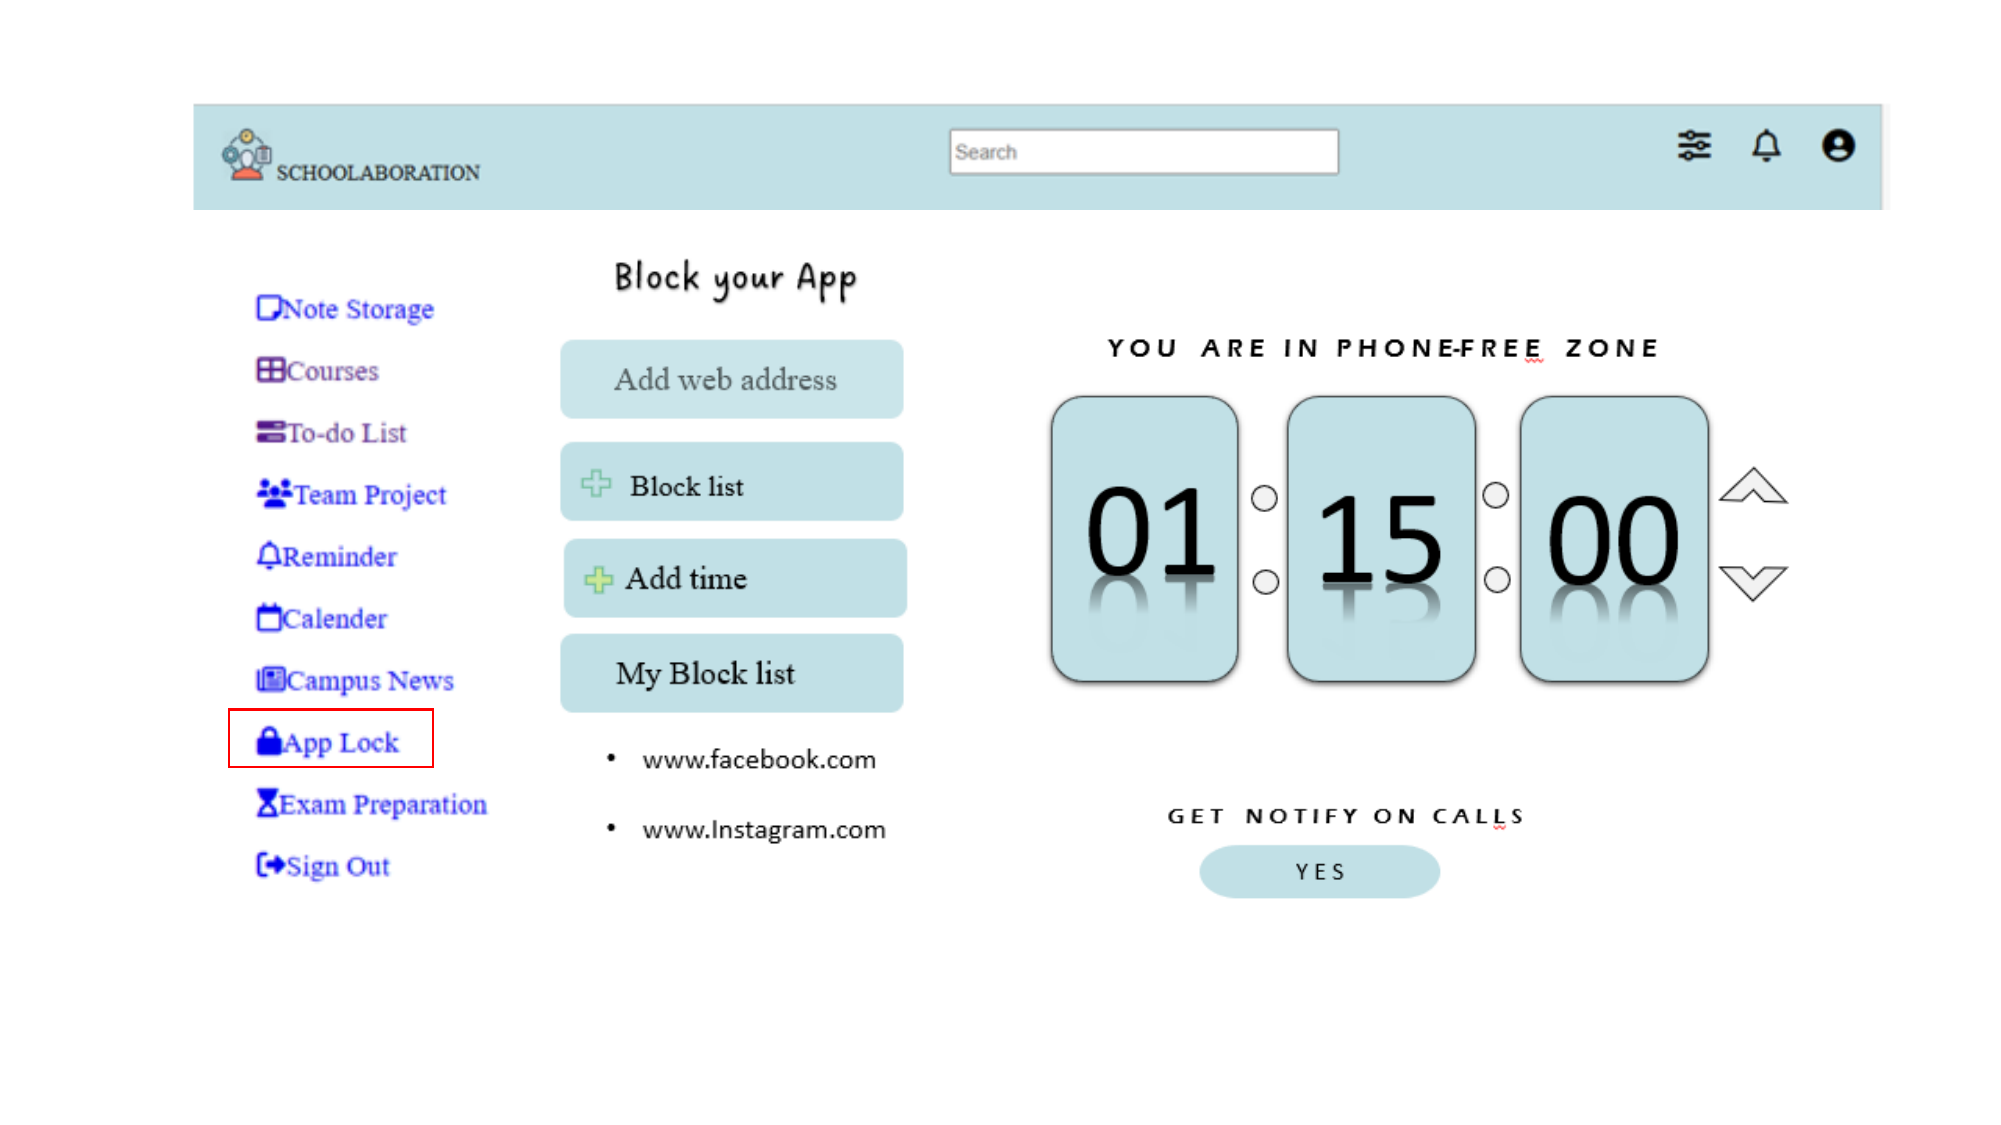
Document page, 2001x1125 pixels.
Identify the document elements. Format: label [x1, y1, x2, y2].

picture [190, 88, 1907, 210]
picture [165, 238, 1861, 1037]
